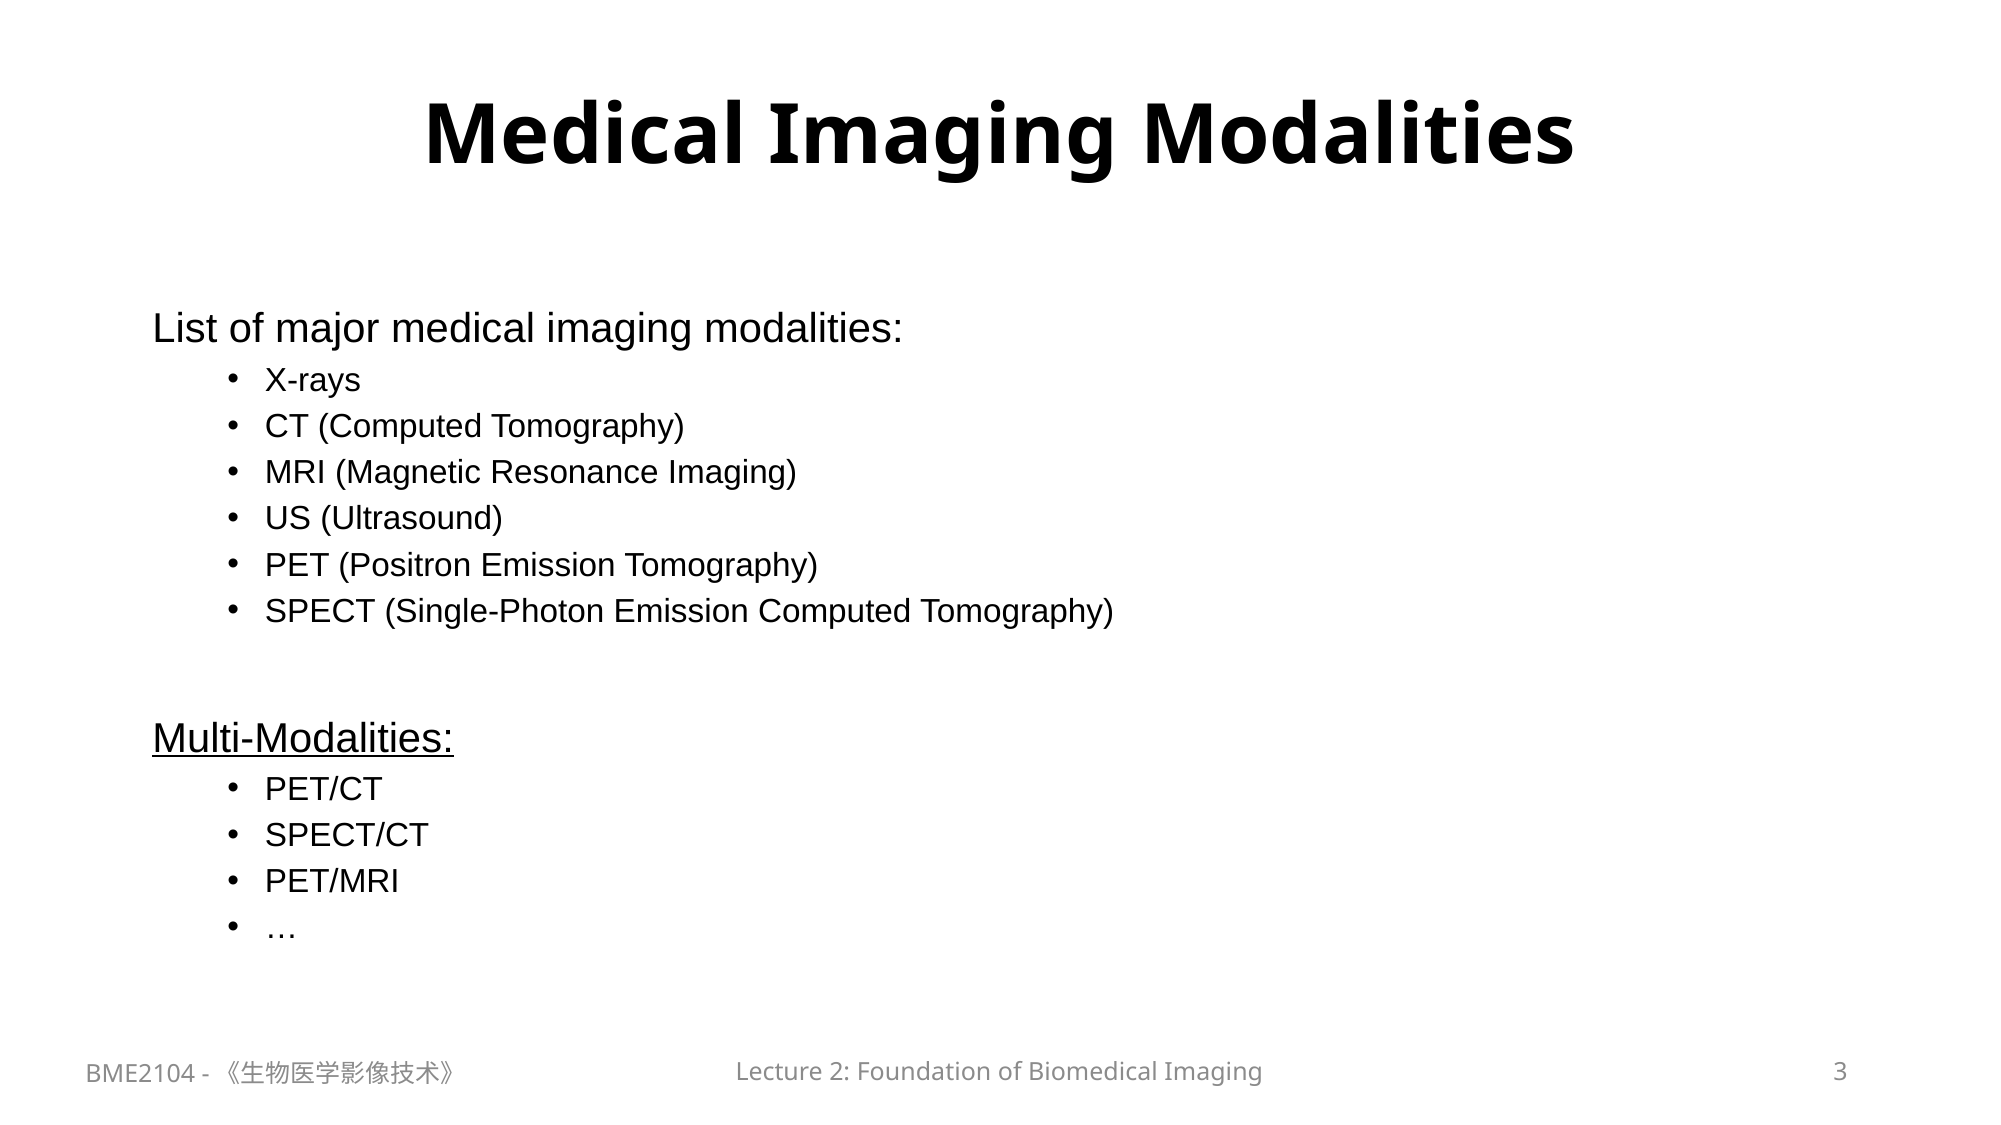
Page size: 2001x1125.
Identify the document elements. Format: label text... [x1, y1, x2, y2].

slide_number 3 [1412, 1042, 1863, 1103]
list List of major medical imaging modalities: X-rays CT (Computed Tomography) MRI (Magnetic Resonance Imaging) US (Ultrasound) PET (Positron Emission Tomography) SPECT (Single-Photon Emission Computed Tomography) Multi-Modalities: PET/CT SPECT/CT PET/MRI … [137, 299, 1863, 1014]
slide_number BME2104 -《生物医学影像技术》 [70, 1042, 619, 1103]
footer Lecture 2: Foundation of Biomedical Imaging [662, 1042, 1338, 1103]
title Medical Imaging Modalities [137, 59, 1863, 214]
